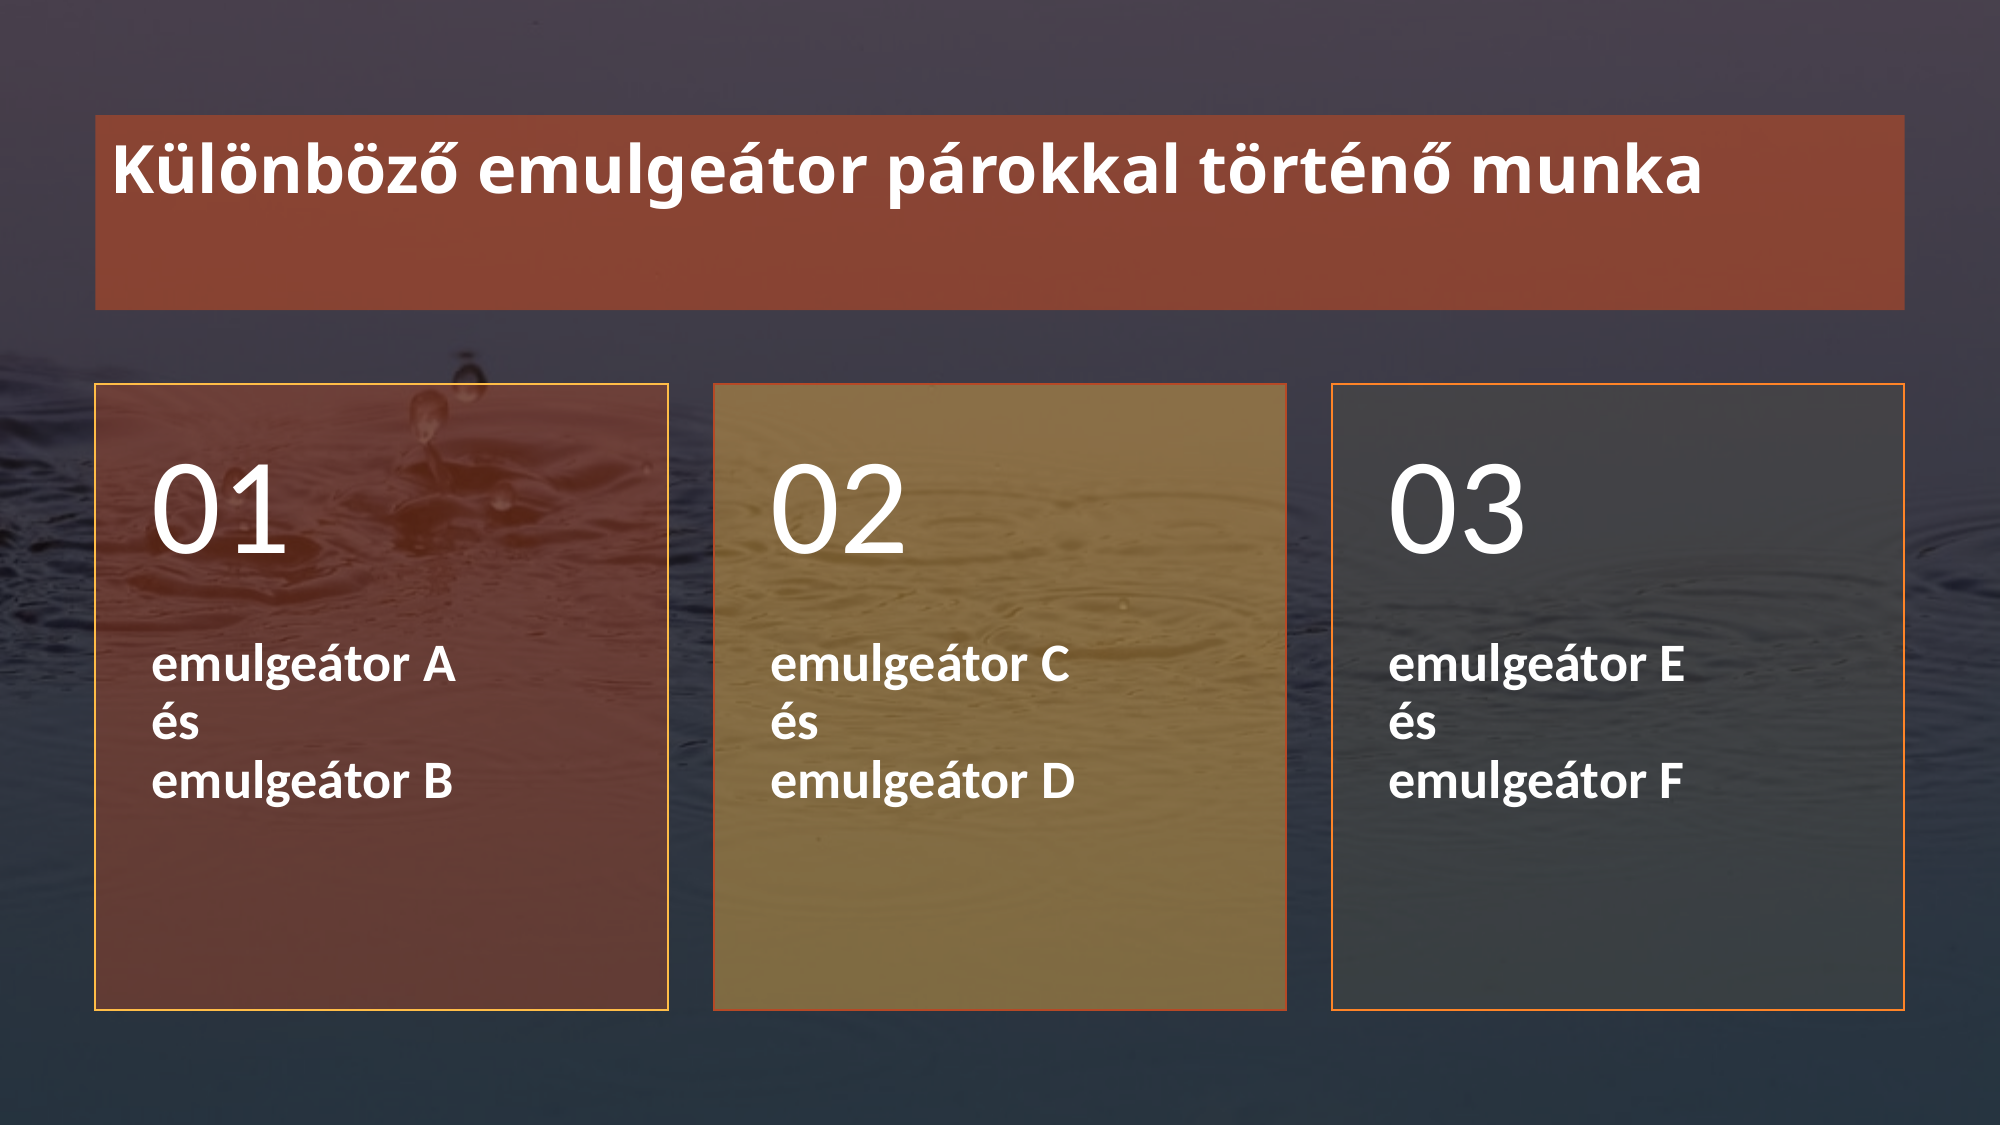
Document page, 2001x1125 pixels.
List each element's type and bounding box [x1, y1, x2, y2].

picture [0, 0, 2000, 1125]
text_box [95, 384, 1905, 1010]
